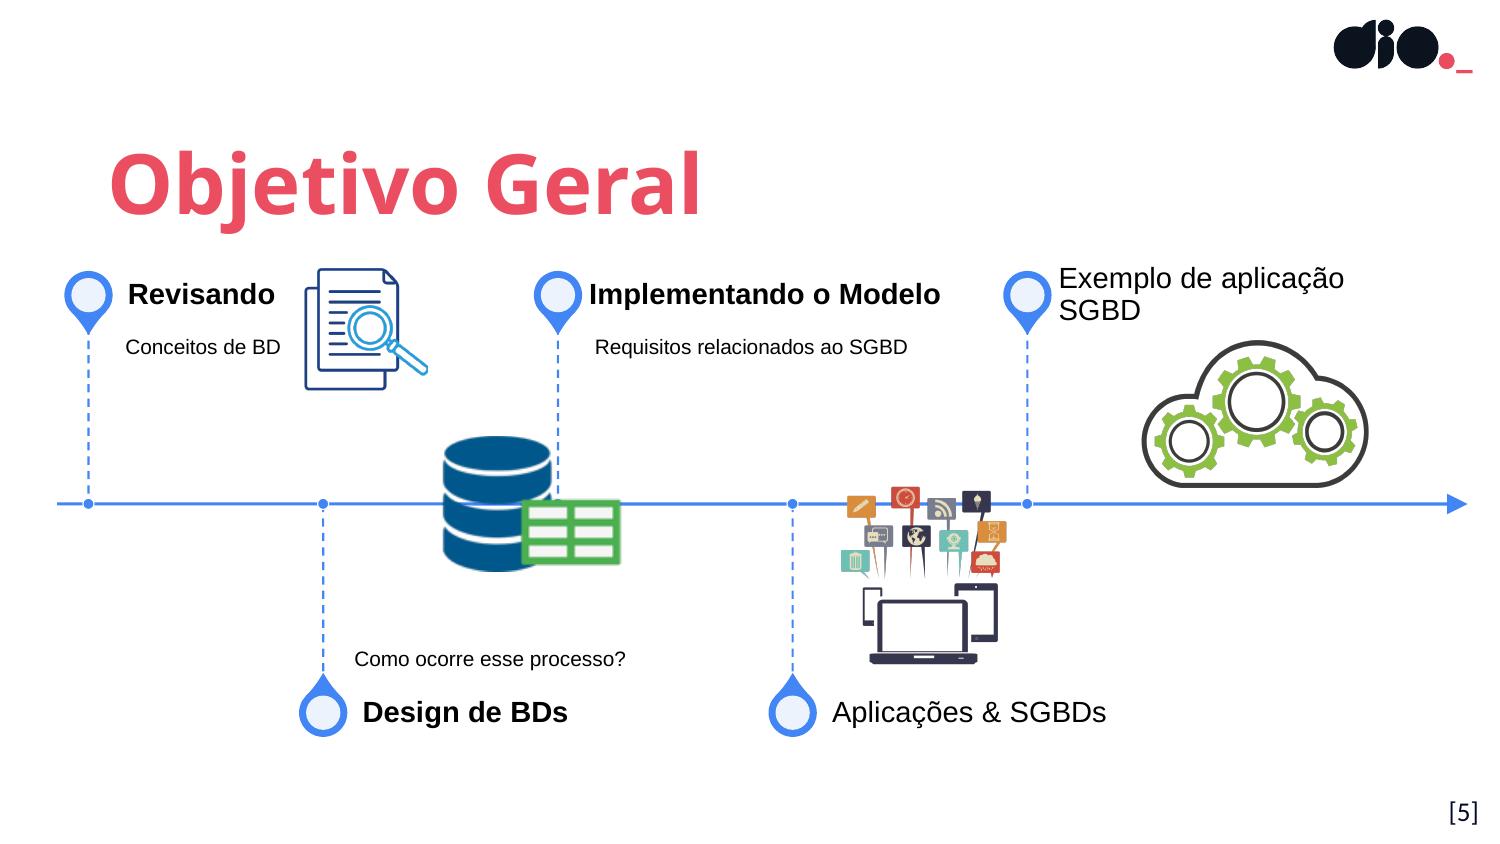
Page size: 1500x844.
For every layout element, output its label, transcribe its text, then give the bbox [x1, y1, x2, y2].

picture [832, 476, 1011, 674]
picture [1333, 19, 1473, 74]
text_box Objetivo Geral [92, 104, 1408, 202]
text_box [56, 203, 1468, 805]
slide_number [<número>] [1403, 779, 1494, 844]
picture [278, 247, 429, 404]
picture [1129, 340, 1381, 488]
picture [427, 436, 668, 572]
